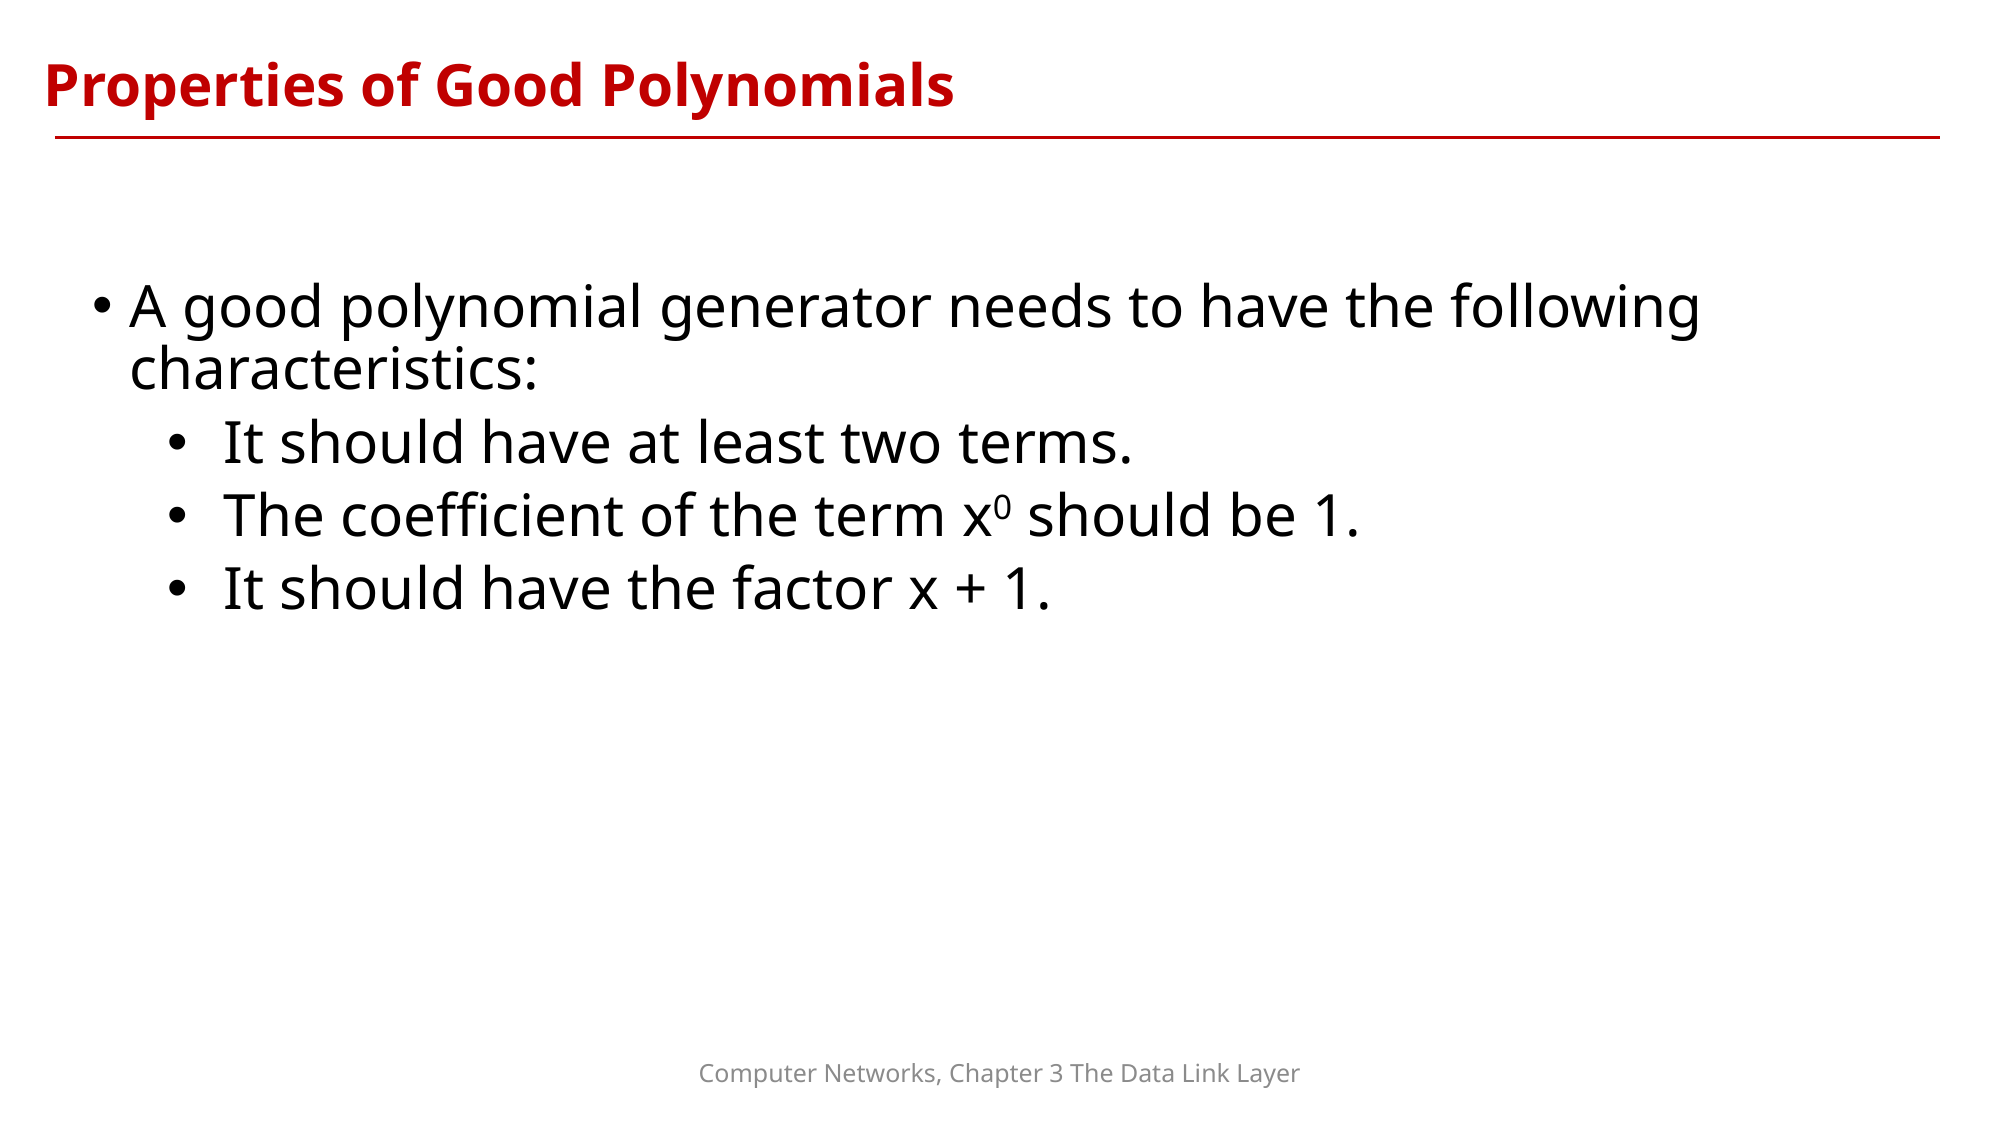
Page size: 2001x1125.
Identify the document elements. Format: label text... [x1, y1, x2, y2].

footer Computer Networks, Chapter 3 The Data Link Layer [662, 1042, 1338, 1103]
list A good polynomial generator needs to have the following characteristics: It should have at least two terms. The coefficient of the term x0 should be 1. It should have the factor x + 1. [77, 269, 1989, 659]
text_box Properties of Good Polynomials [29, 40, 1595, 126]
